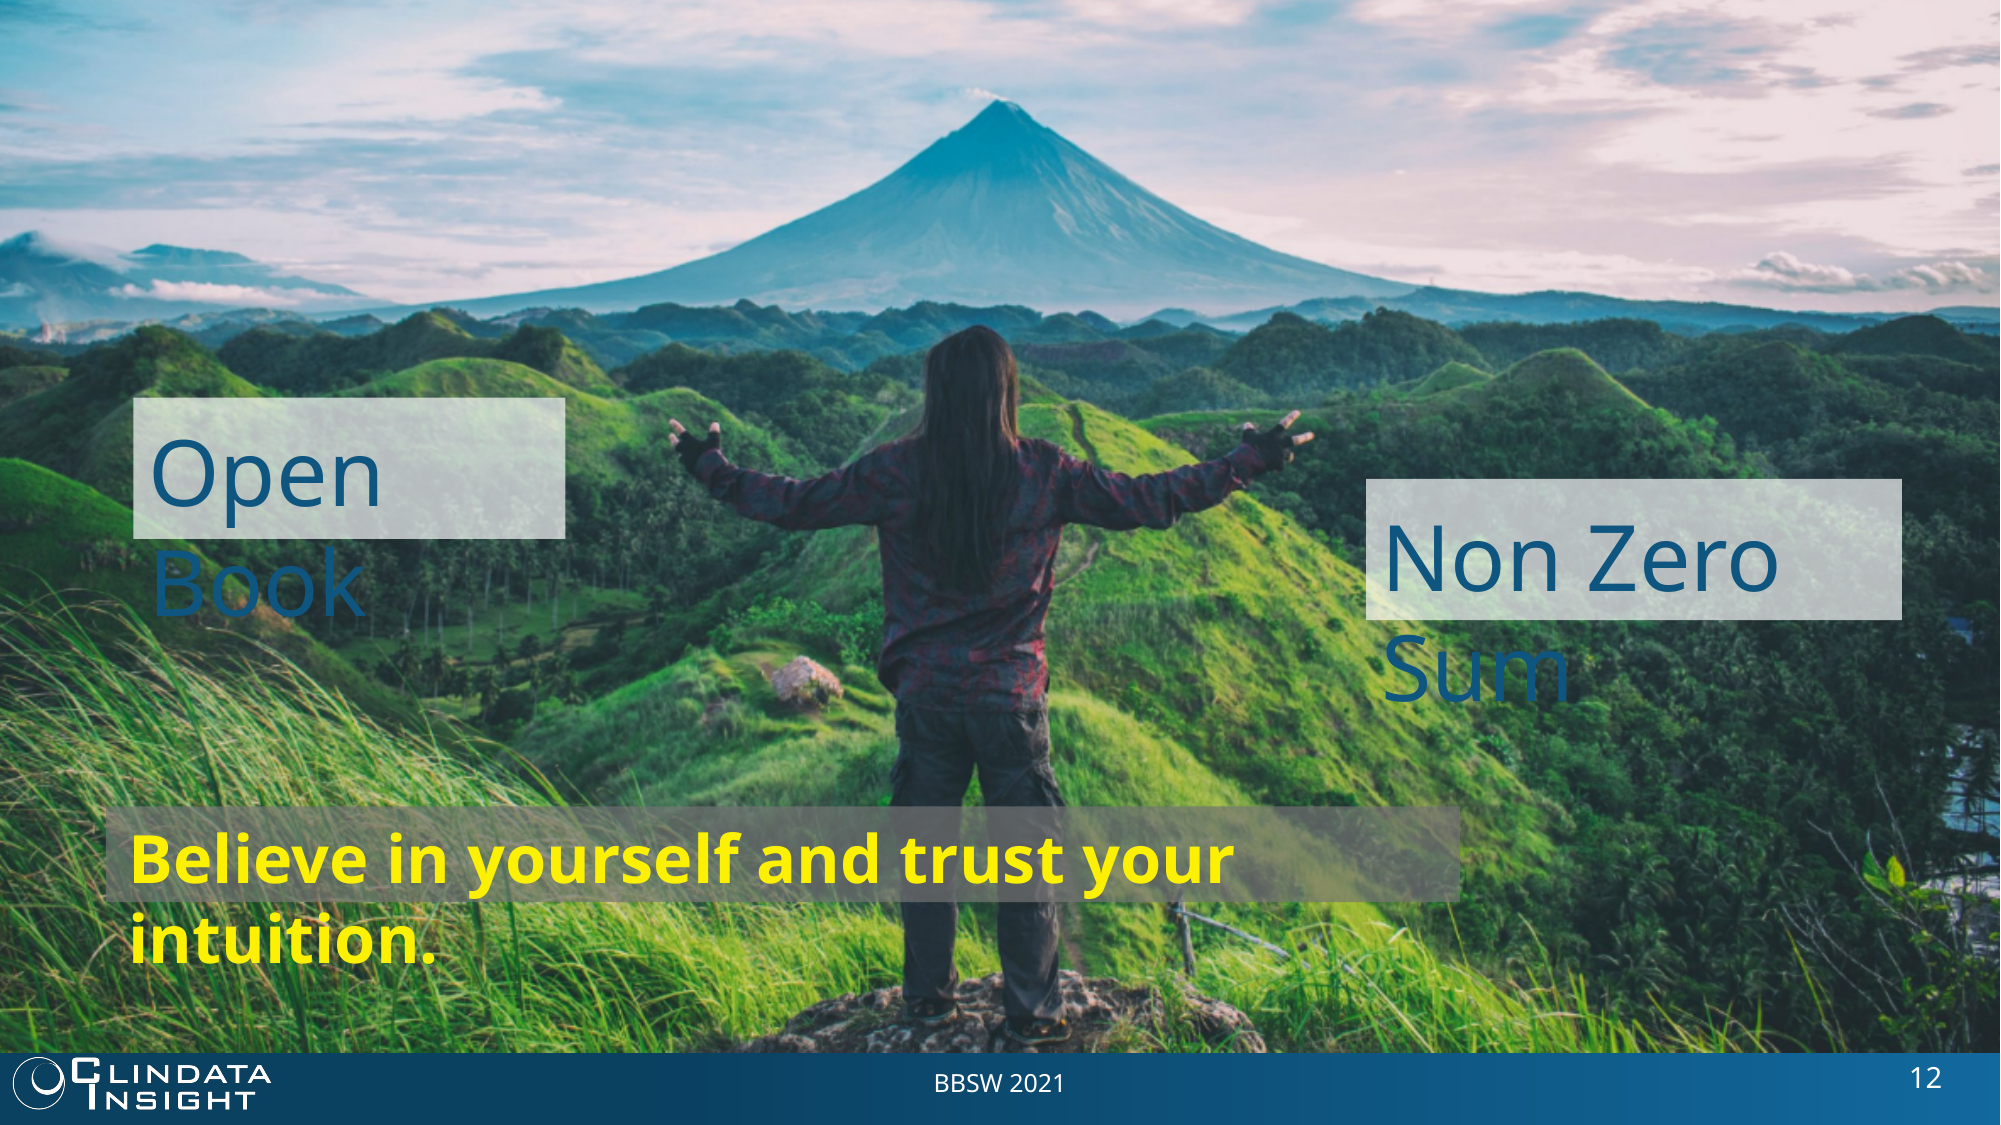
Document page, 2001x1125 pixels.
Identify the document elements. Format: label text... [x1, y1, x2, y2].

picture [0, 0, 2000, 1118]
slide_number 12 [1887, 1060, 1964, 1107]
footer BBSW 2021 [662, 1060, 1338, 1110]
